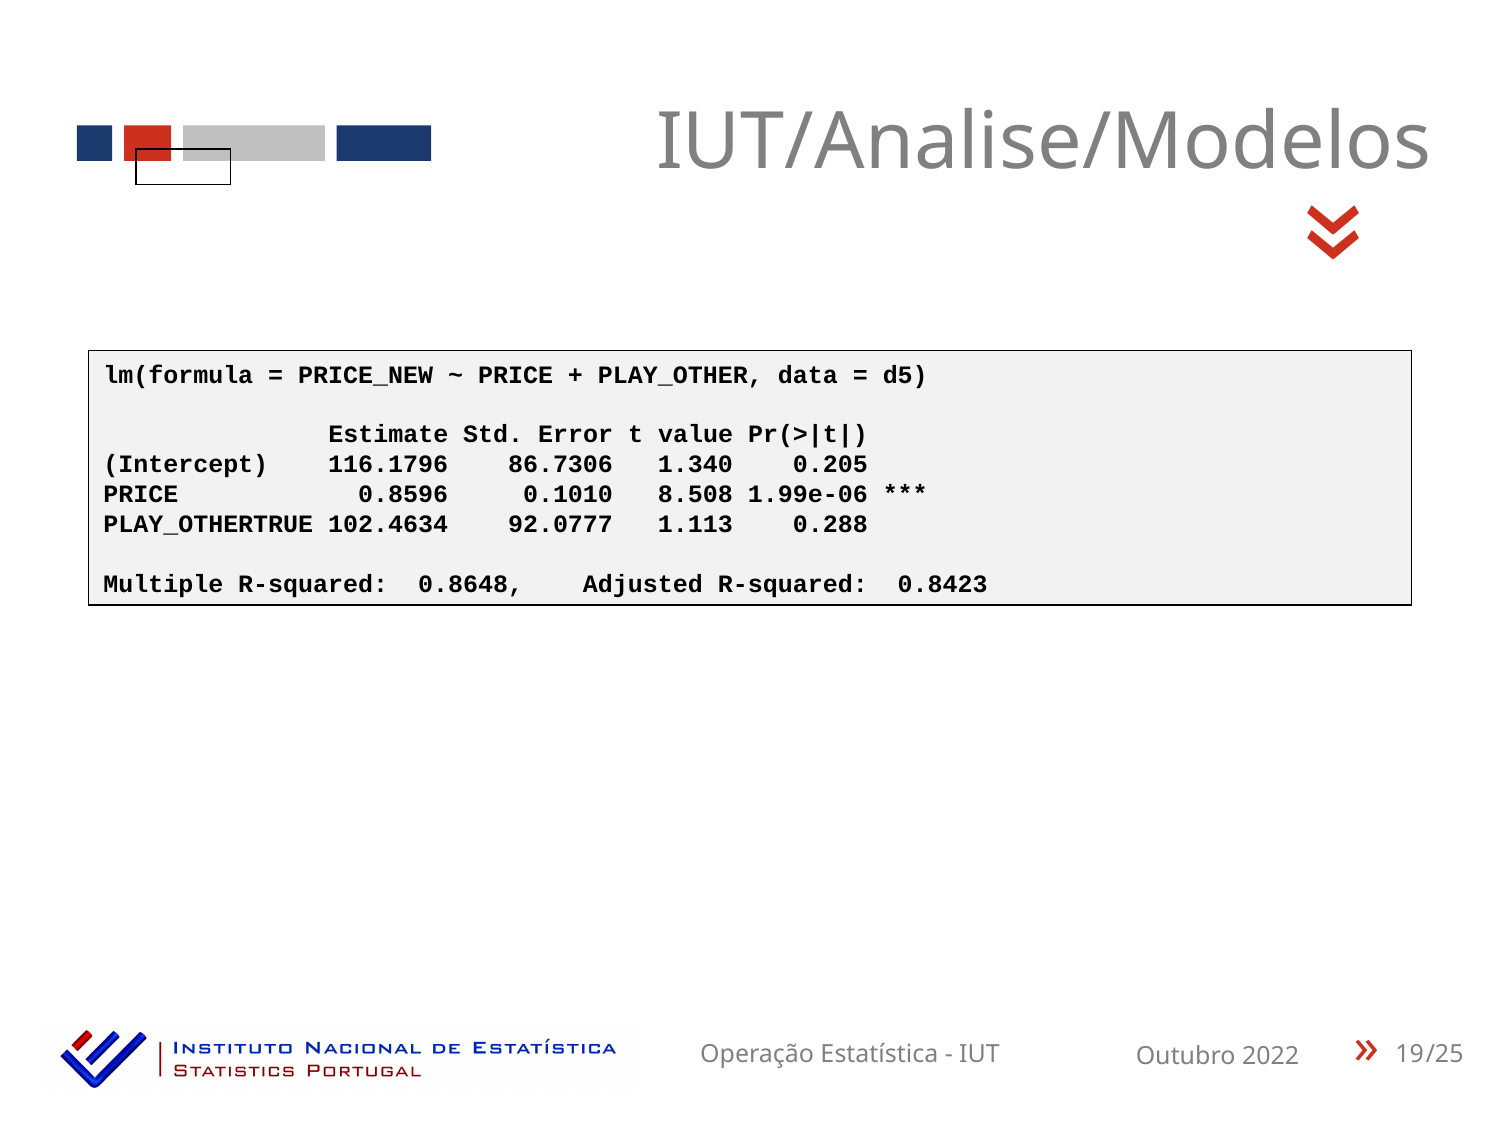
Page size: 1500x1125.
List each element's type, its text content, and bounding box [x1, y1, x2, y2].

text_box « [1234, 207, 1400, 280]
picture [41, 1023, 638, 1093]
text_box 19 [1380, 1029, 1447, 1075]
text_box lm(formula = PRICE_NEW ~ PRICE + PLAY_OTHER, data = d5) Estimate Std. Error t value Pr(>|t|) (Intercept) 116.1796 86.7306 1.340 0.205 PRICE 0.8596 0.1010 8.508 1.99e-06 *** PLAY_OTHERTRUE 102.4634 92.0777 1.113 0.288 Multiple R-squared: 0.8648, Adjusted R-squared: 0.8423 [88, 350, 1412, 605]
text_box IUT/Analise/Modelos [454, 66, 1447, 207]
